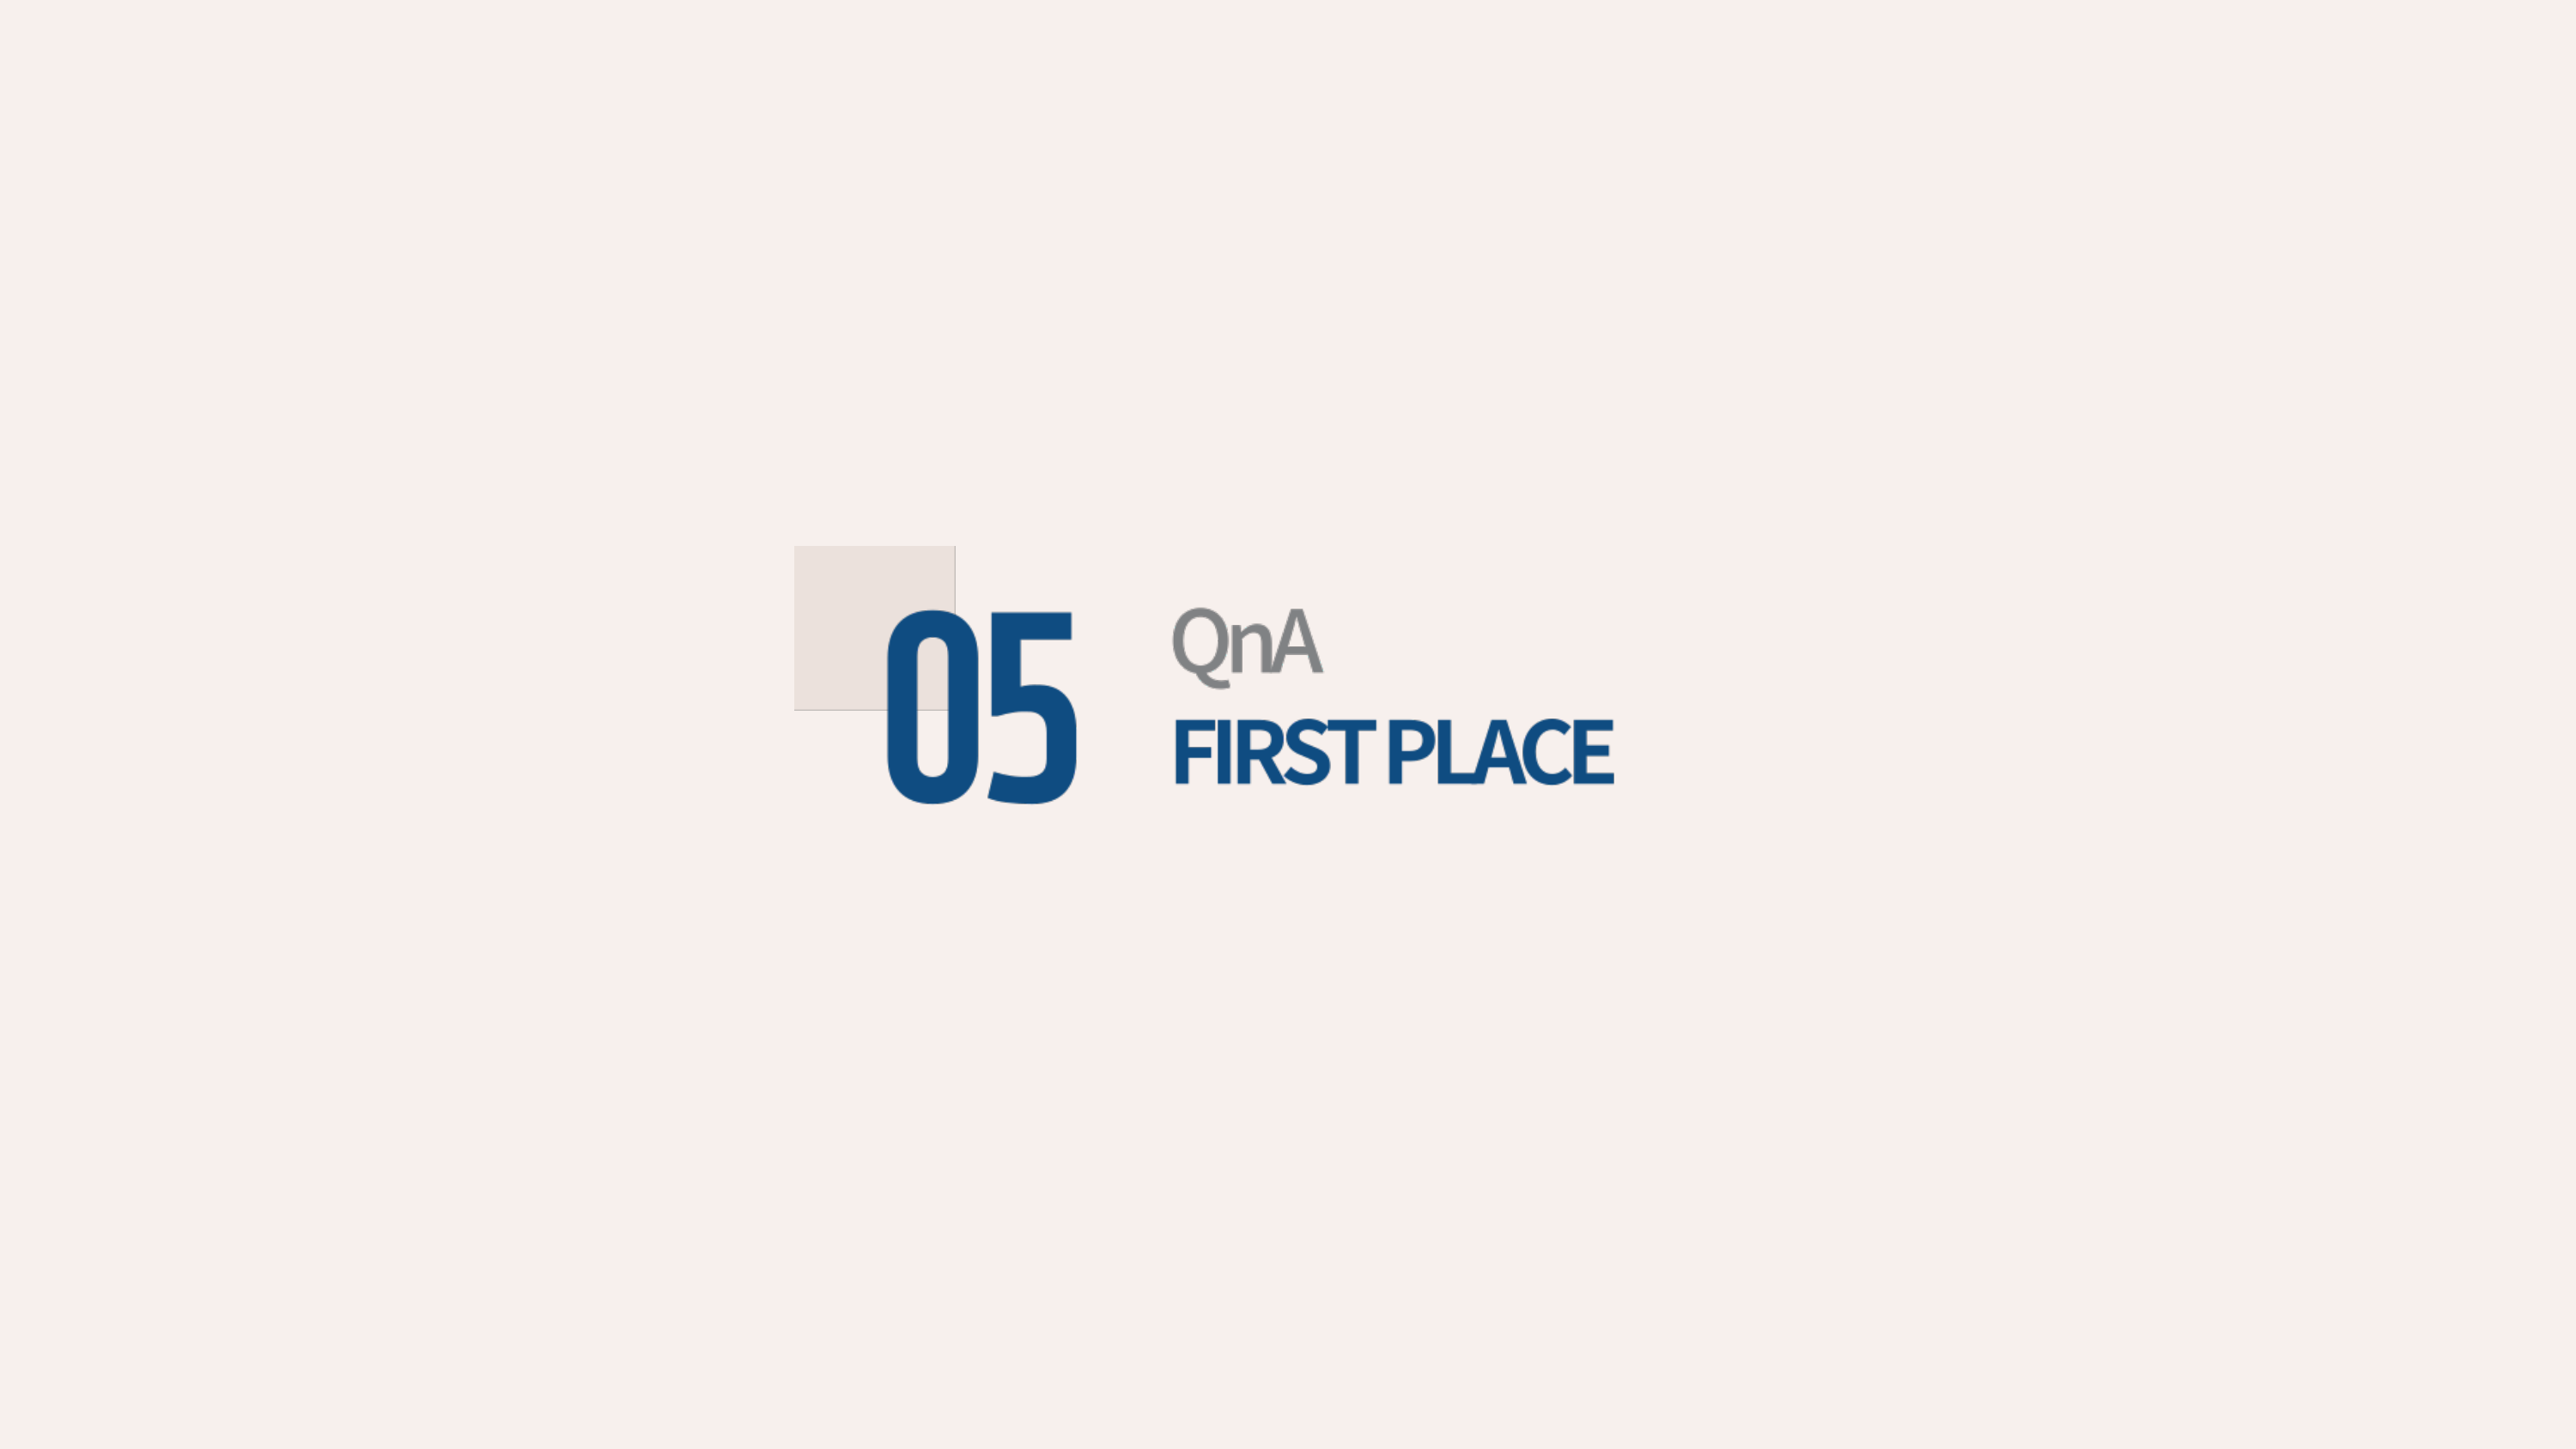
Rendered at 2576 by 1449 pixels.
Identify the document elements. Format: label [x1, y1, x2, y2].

picture [838, 556, 1657, 969]
text_box [794, 545, 957, 712]
